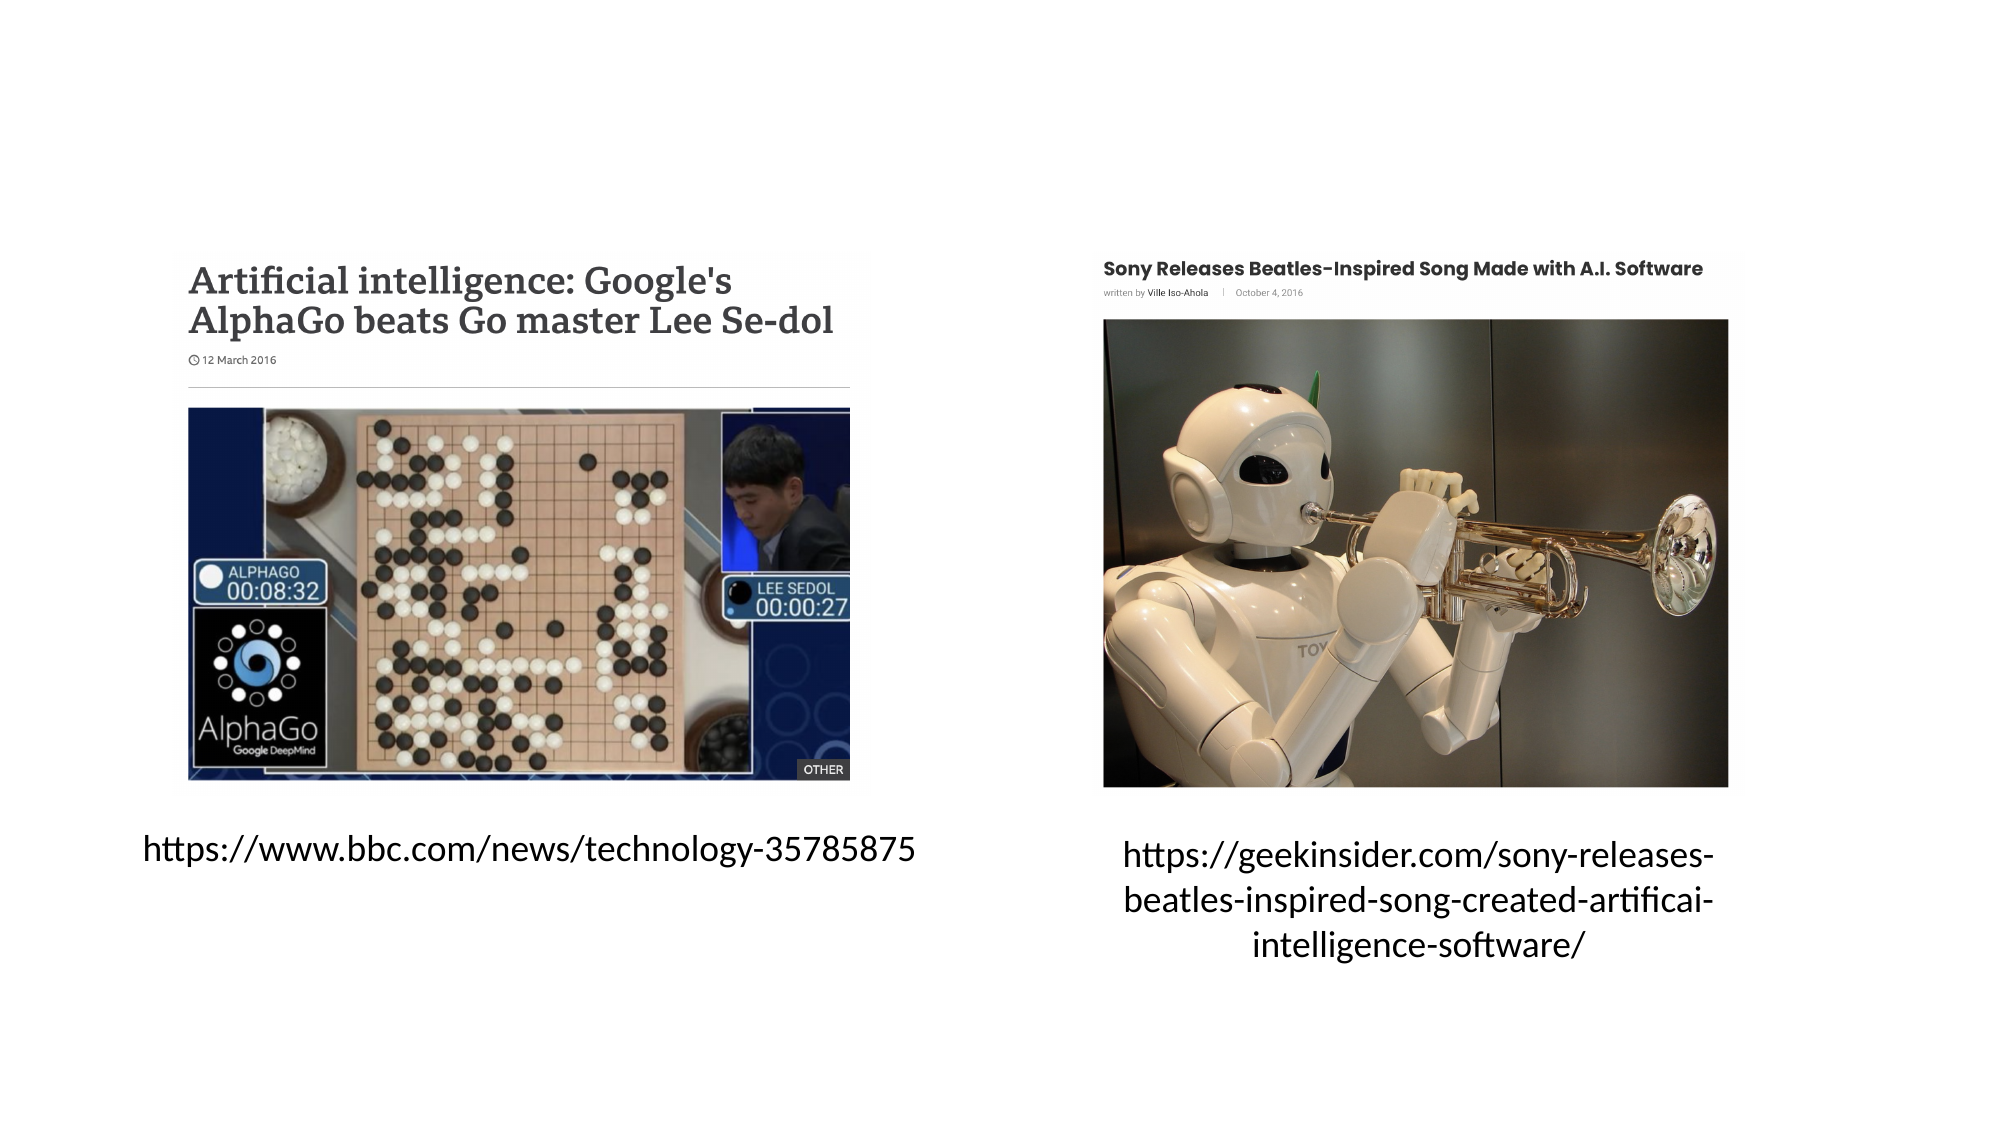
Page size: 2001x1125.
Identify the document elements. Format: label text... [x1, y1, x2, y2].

picture [171, 251, 871, 796]
picture [1092, 251, 1745, 796]
text_box https://www.bbc.com/news/technology-35785875 [88, 816, 971, 877]
text_box https://geekinsider.com/sony-releases-beatles-inspired-song-created-artificai-intelligence-software/ [1052, 822, 1786, 973]
